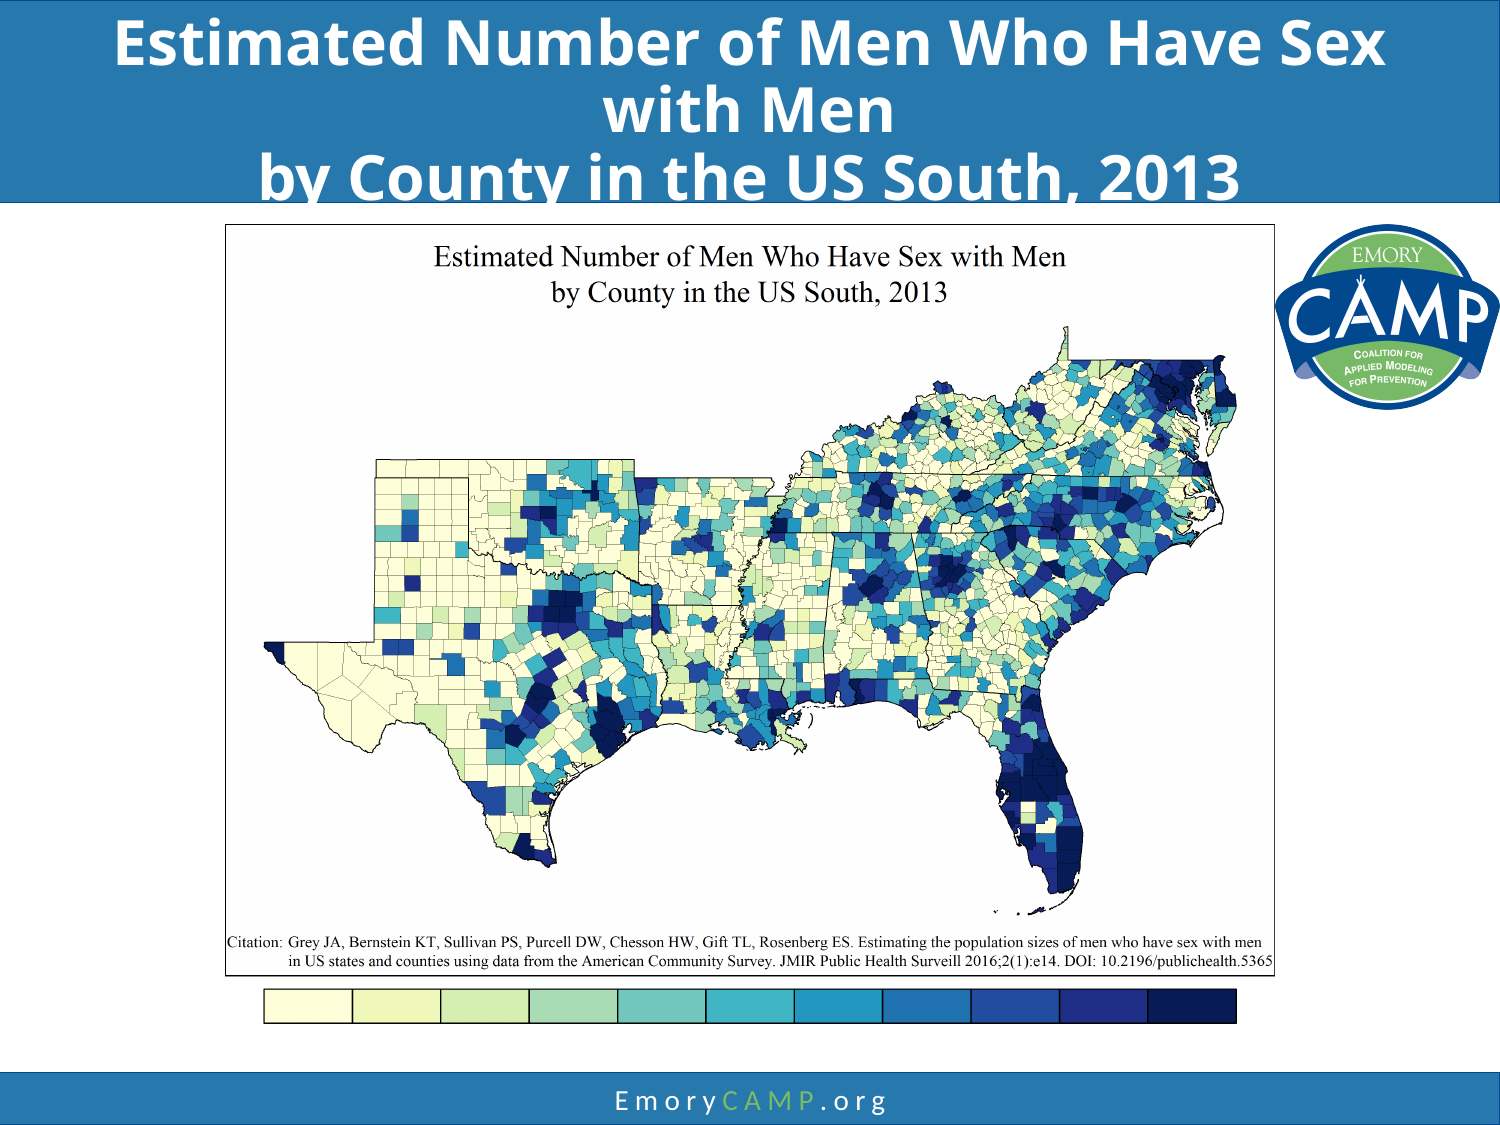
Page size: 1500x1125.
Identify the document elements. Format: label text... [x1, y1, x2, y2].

picture [224, 224, 1500, 1050]
title Estimated Number of Men Who Have Sex with Men by County in the US South, 2013 [75, 37, 1425, 188]
